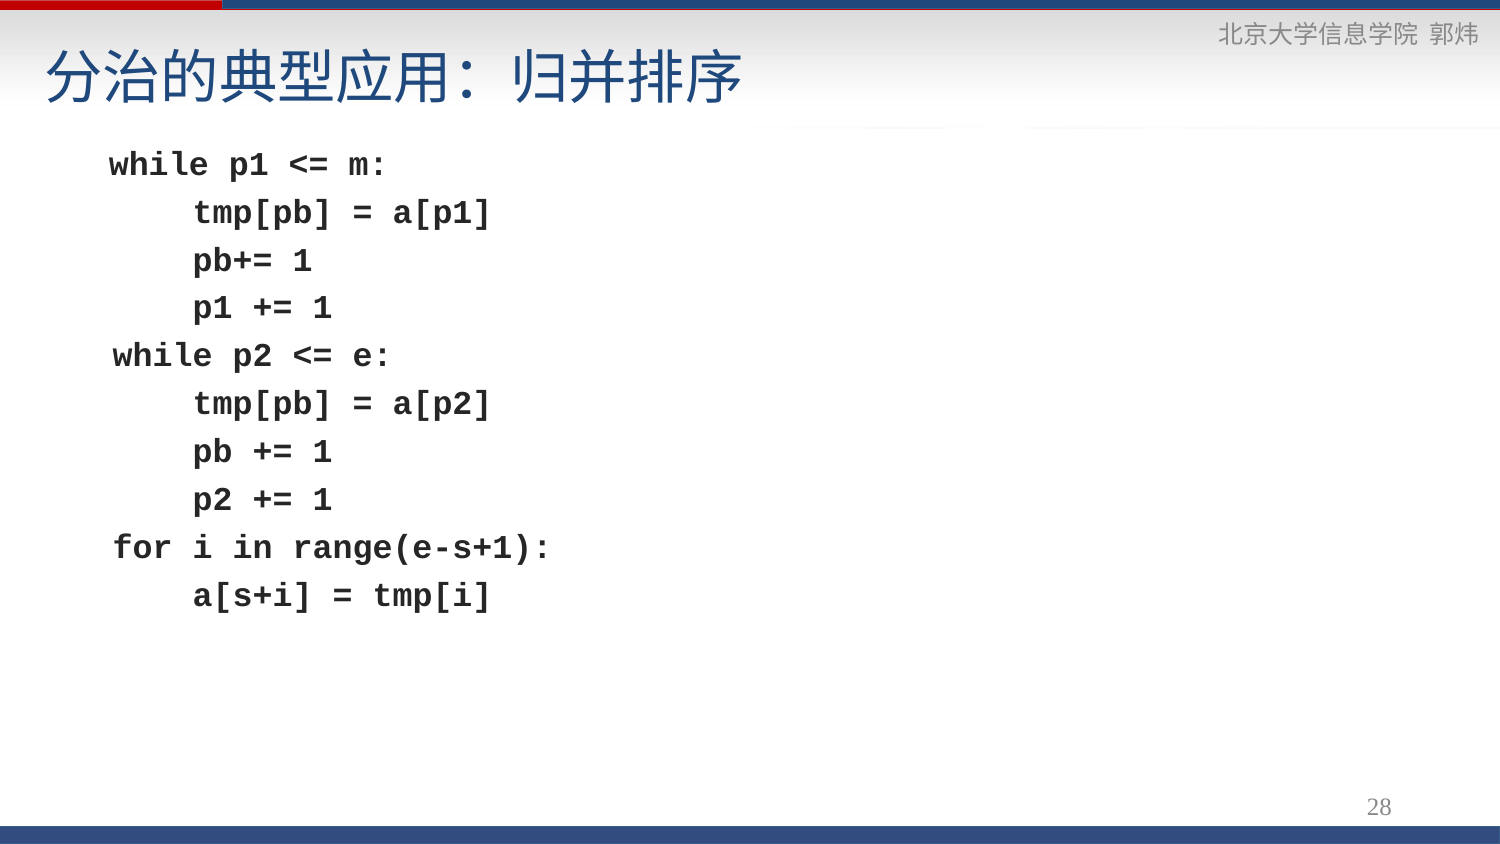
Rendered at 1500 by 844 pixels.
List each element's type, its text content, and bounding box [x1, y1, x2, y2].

picture [0, 10, 1500, 129]
list while p1 <= m: tmp[pb] = a[p1] pb+= 1 p1 += 1 while p2 <= e: tmp[pb] = a[p2] pb += 1 p2 += 1 for i in range(e-s+1): a[s+i] = tmp[i] [17, 126, 1392, 802]
slide_number 28 [1316, 782, 1443, 828]
title 分治的典型应用：归并排序 [29, 20, 1380, 126]
